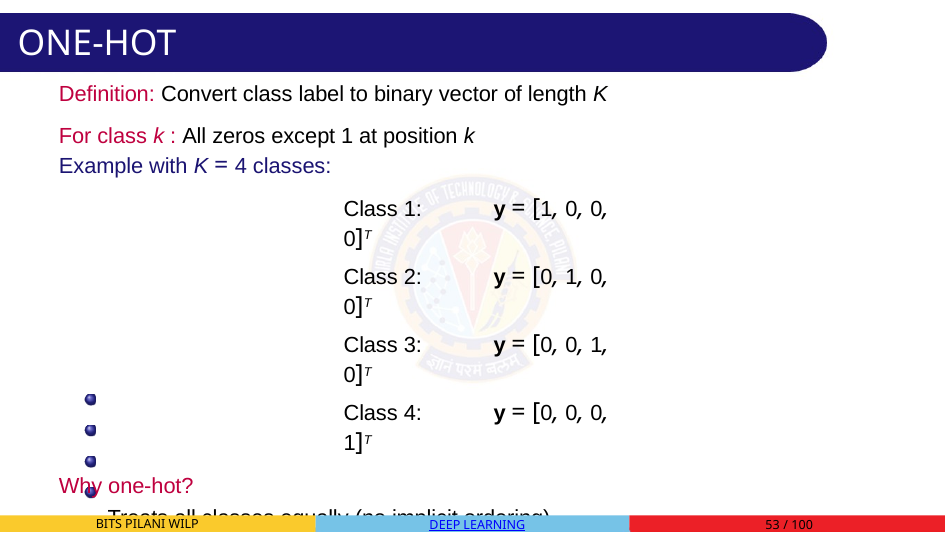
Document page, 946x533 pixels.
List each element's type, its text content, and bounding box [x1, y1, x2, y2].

title One-Hot Encoding [15, 17, 364, 110]
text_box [0, 515, 946, 531]
text_box Definition: Convert class label to binary vector of length K For class k : All zeros except 1 at position k Example with K = 4 classes: Class 1: y = [1, 0, 0, 0]T Class 2: y = [0, 1, 0, 0]T Class 3: y = [0, 0, 1, 0]T Class 4: y = [0, 0, 0, 1]T Why one-hot? Treats all classes equally (no implicit ordering) Matches the format of softmax output probabilities Simplifies loss computation Standard in deep learning frameworks [54, 62, 633, 513]
picture [0, 13, 945, 515]
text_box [83, 393, 96, 499]
